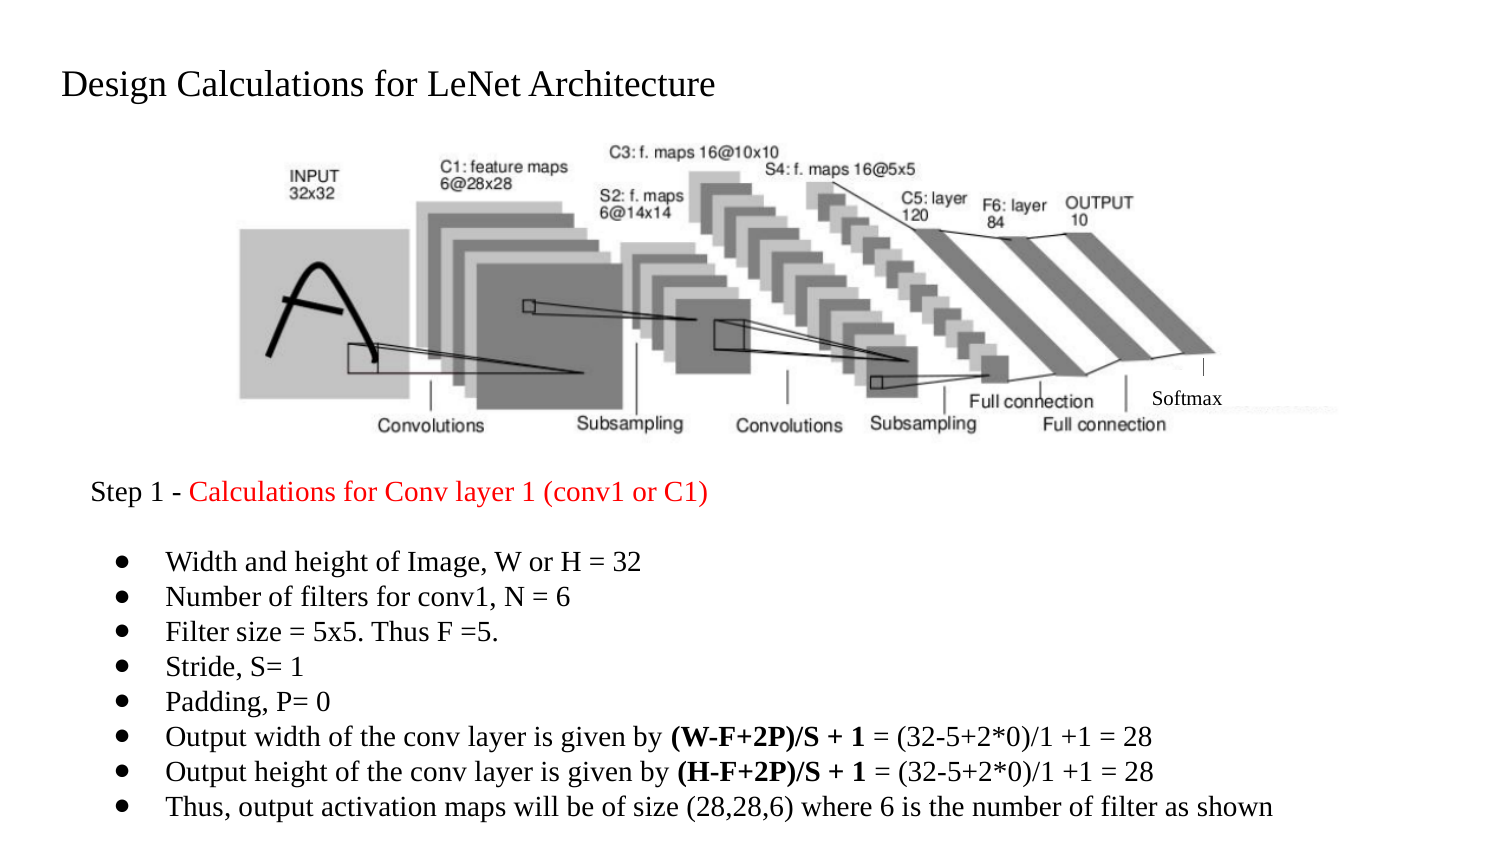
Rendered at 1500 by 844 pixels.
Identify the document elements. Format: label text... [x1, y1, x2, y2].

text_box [210, 116, 1377, 476]
title Design Calculations for LeNet Architecture [46, 43, 821, 109]
text_box Step 1 - Calculations for Conv layer 1 (conv1 or C1) Width and height of Image, W or H = 32 Number of filters for conv1, N = 6 Filter size = 5x5. Thus F =5. Stride, S= 1 Padding, P= 0 Output width of the conv layer is given by (W-F+2P)/S + 1 = (32-5+2*0)/1 +1 = 28 Output height of the conv layer is given by (H-F+2P)/S + 1 = (32-5+2*0)/1 +1 = 28 Thus, output activation maps will be of size (28,28,6) where 6 is the number of filter as shown [75, 457, 1392, 822]
